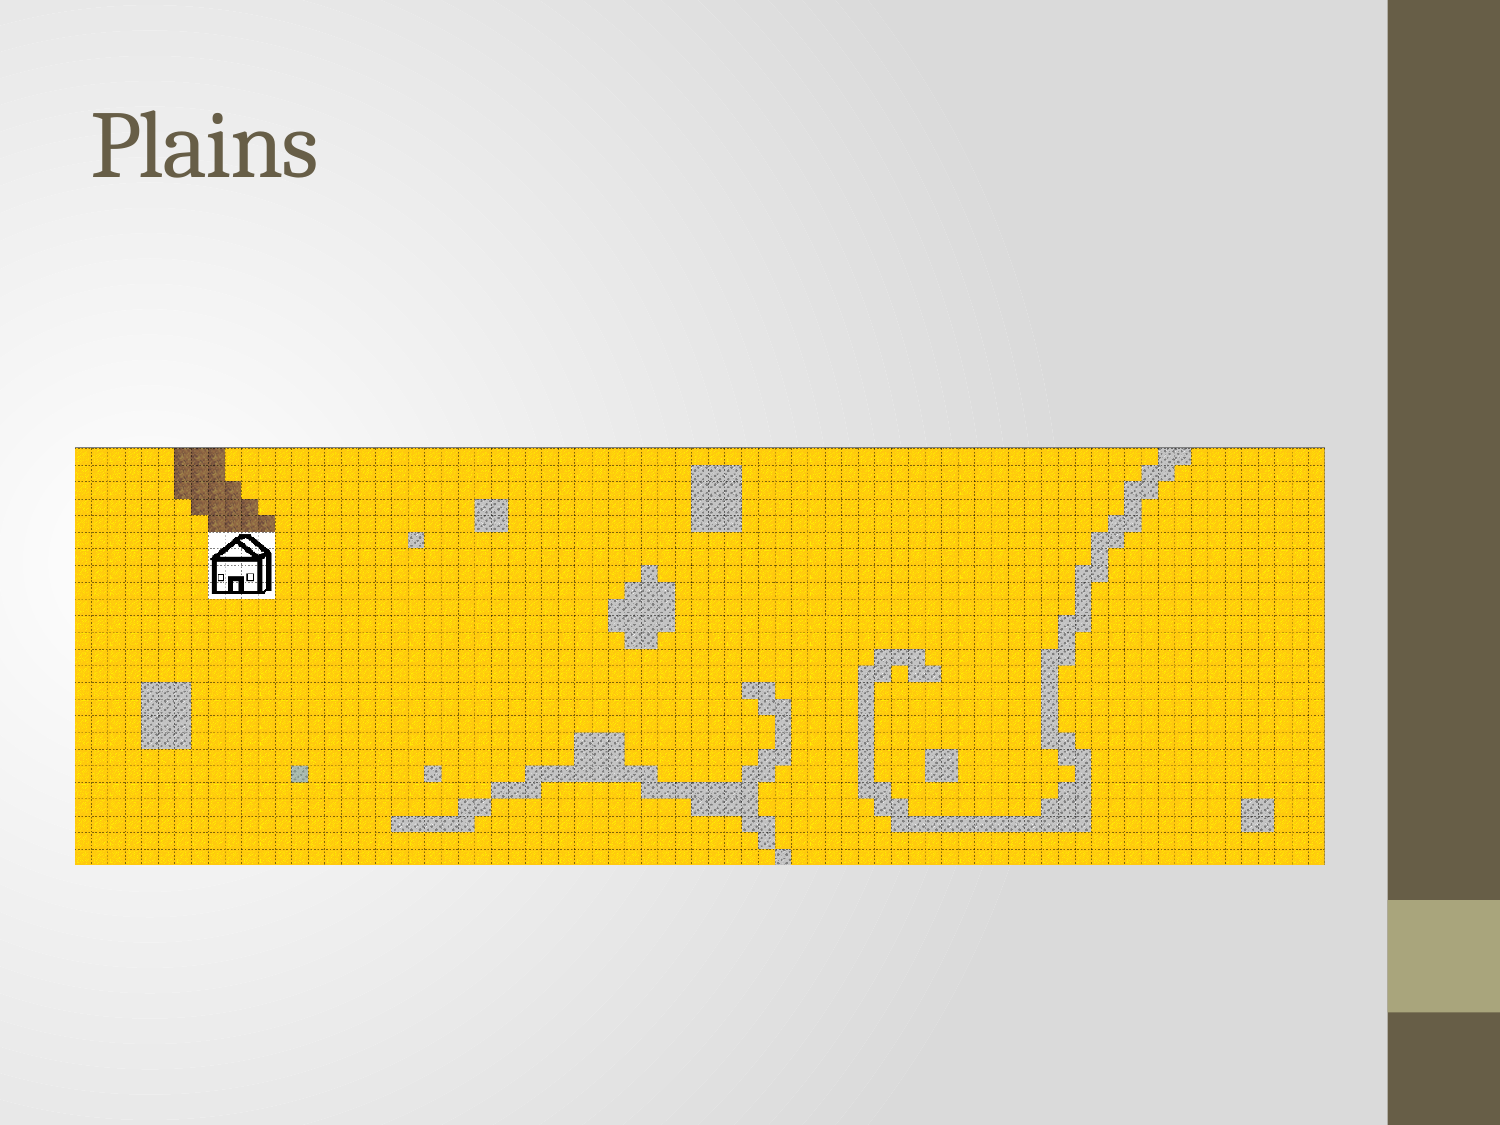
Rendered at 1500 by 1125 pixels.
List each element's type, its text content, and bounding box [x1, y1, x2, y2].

title Plains [75, 45, 1325, 233]
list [74, 447, 1326, 866]
